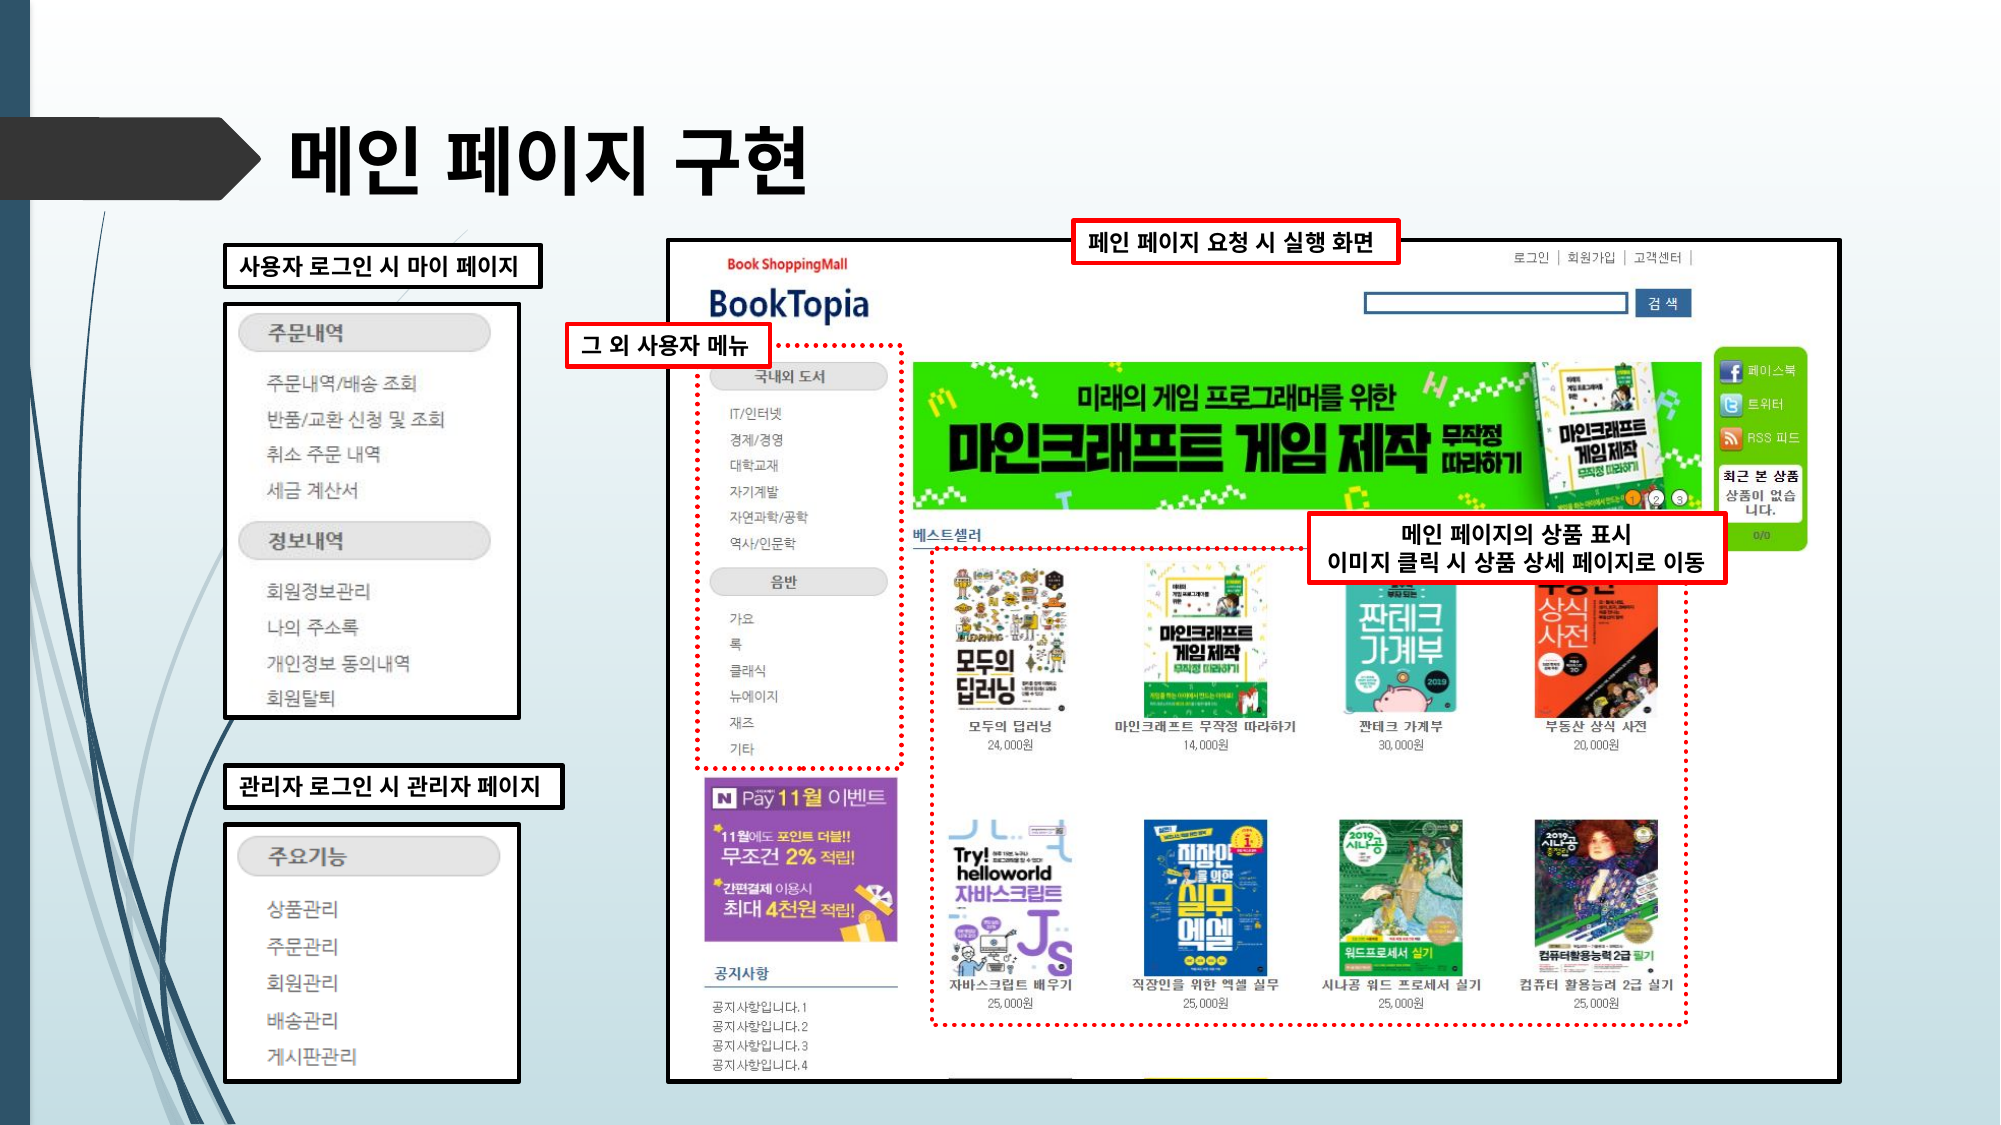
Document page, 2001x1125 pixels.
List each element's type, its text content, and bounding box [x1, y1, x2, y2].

text_box 페인 페이지 요청 시 실행 화면 [1072, 219, 1400, 241]
picture [227, 826, 517, 1080]
picture [227, 305, 517, 716]
text_box 관리자 로그인 시 관리자 페이지 [225, 765, 563, 808]
text_box 사용자 로그인 시 마이 페이지 [225, 244, 541, 288]
text_box 그 외 사용자 메뉴 [566, 323, 665, 367]
text_box 메인 페이지 구현 [272, 107, 828, 212]
picture [670, 241, 1838, 1080]
